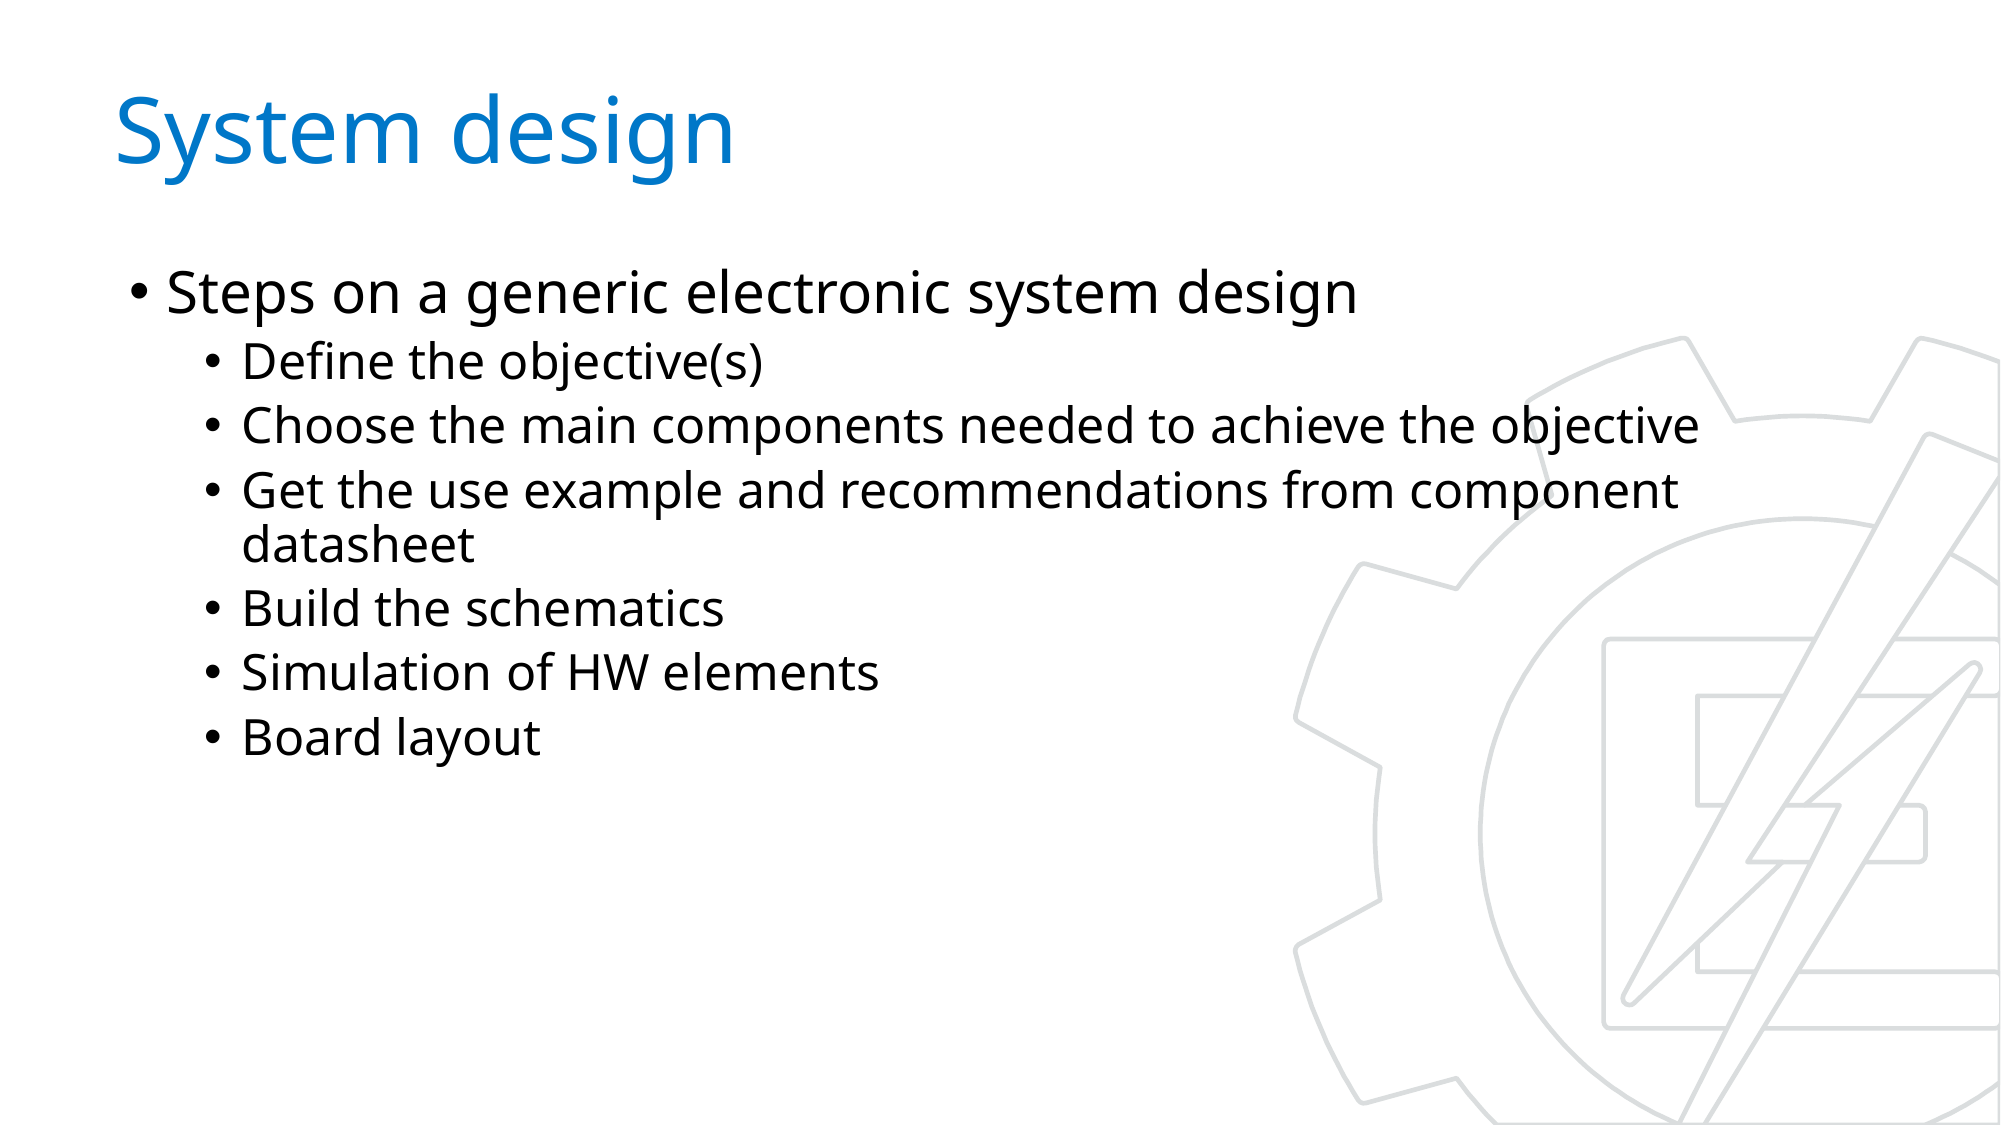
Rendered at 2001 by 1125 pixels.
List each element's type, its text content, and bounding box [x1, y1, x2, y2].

list Steps on a generic electronic system design Define the objective(s) Choose the main components needed to achieve the objective Get the use example and recommendations from component datasheet Build the schematics Simulation of HW elements Board layout [114, 255, 1886, 1047]
title System design [114, 36, 1886, 232]
